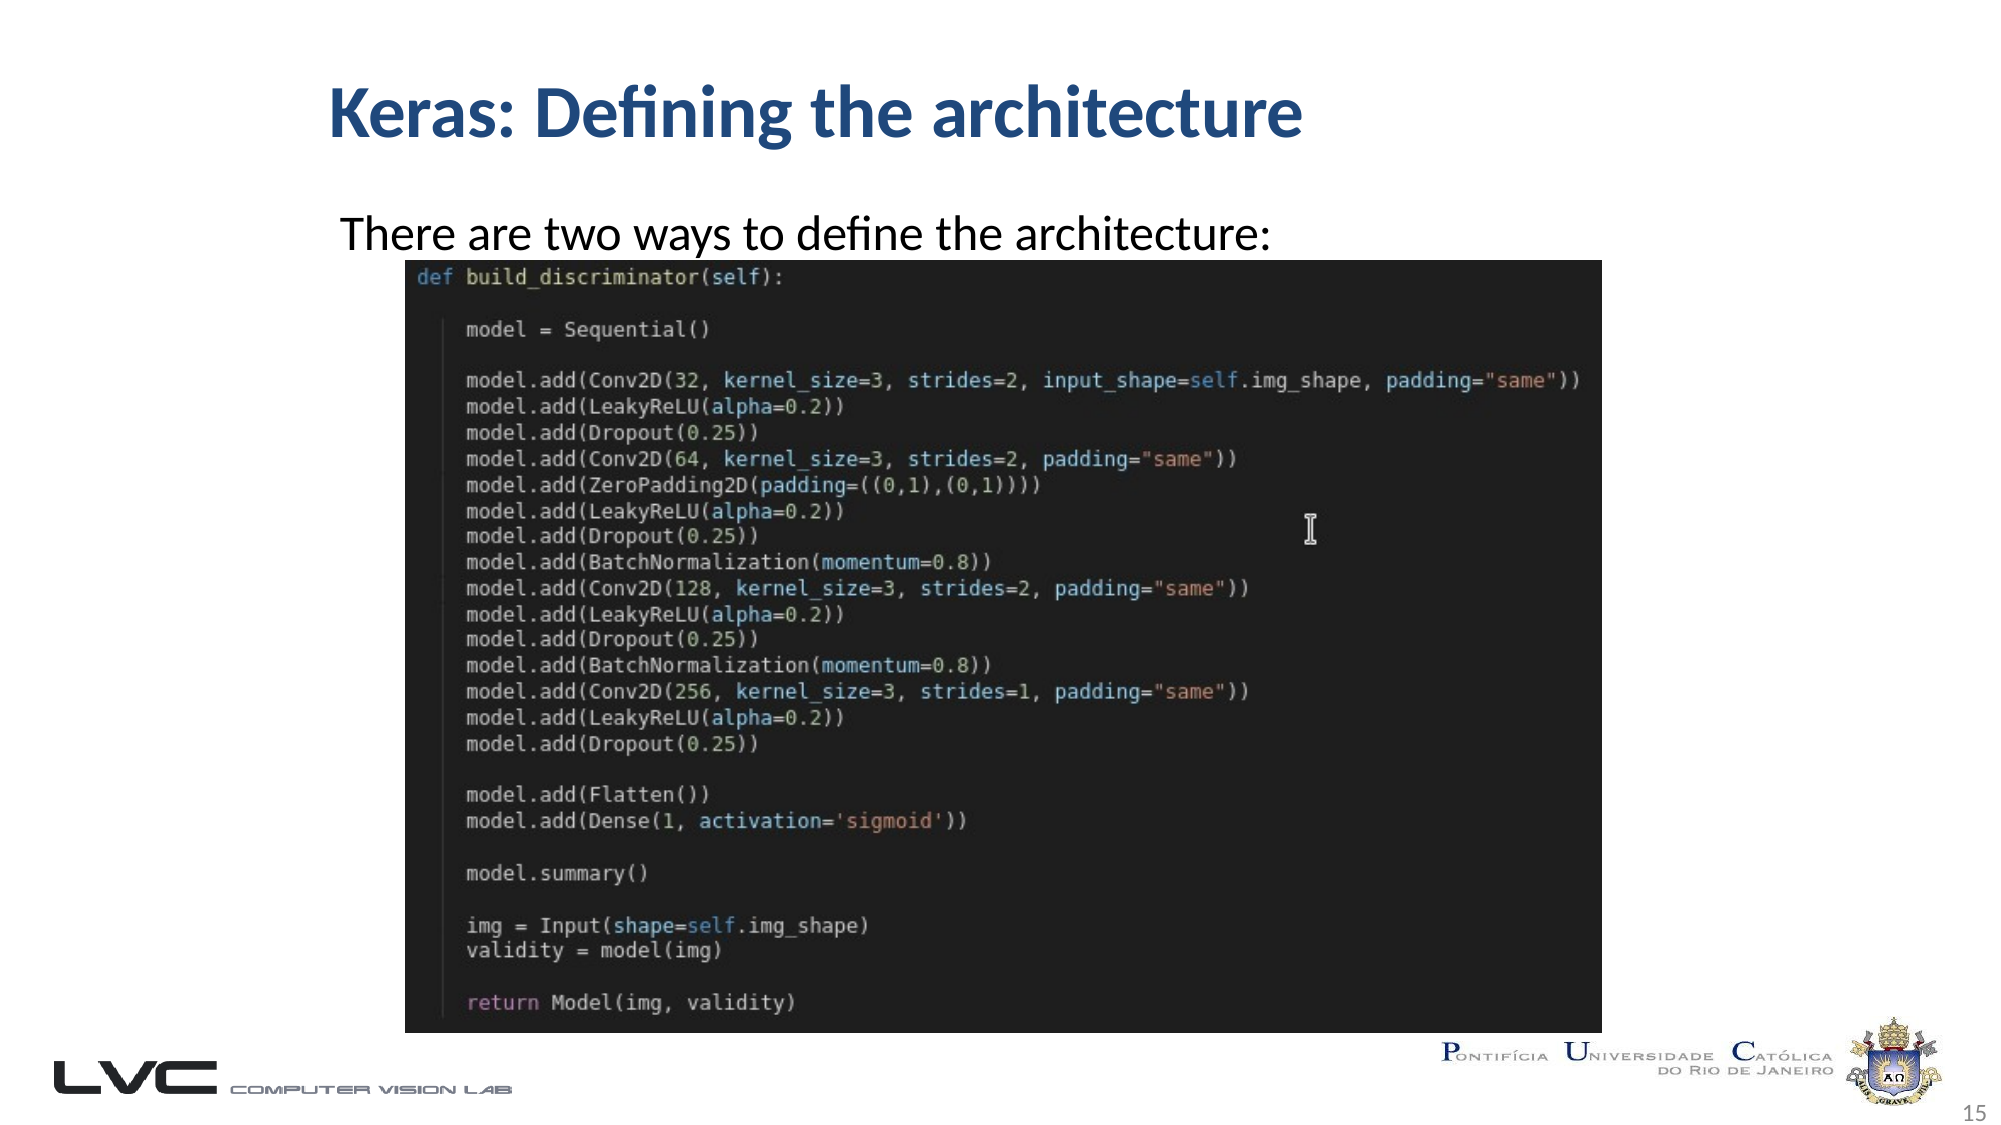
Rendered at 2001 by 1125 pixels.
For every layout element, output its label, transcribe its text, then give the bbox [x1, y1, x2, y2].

slide_number 15 [1955, 1100, 2000, 1125]
picture [54, 1061, 512, 1094]
text_box There are two ways to define the architecture: [337, 198, 1282, 261]
picture [405, 260, 1945, 1106]
text_box Keras: Defining the architecture [327, 60, 1316, 153]
